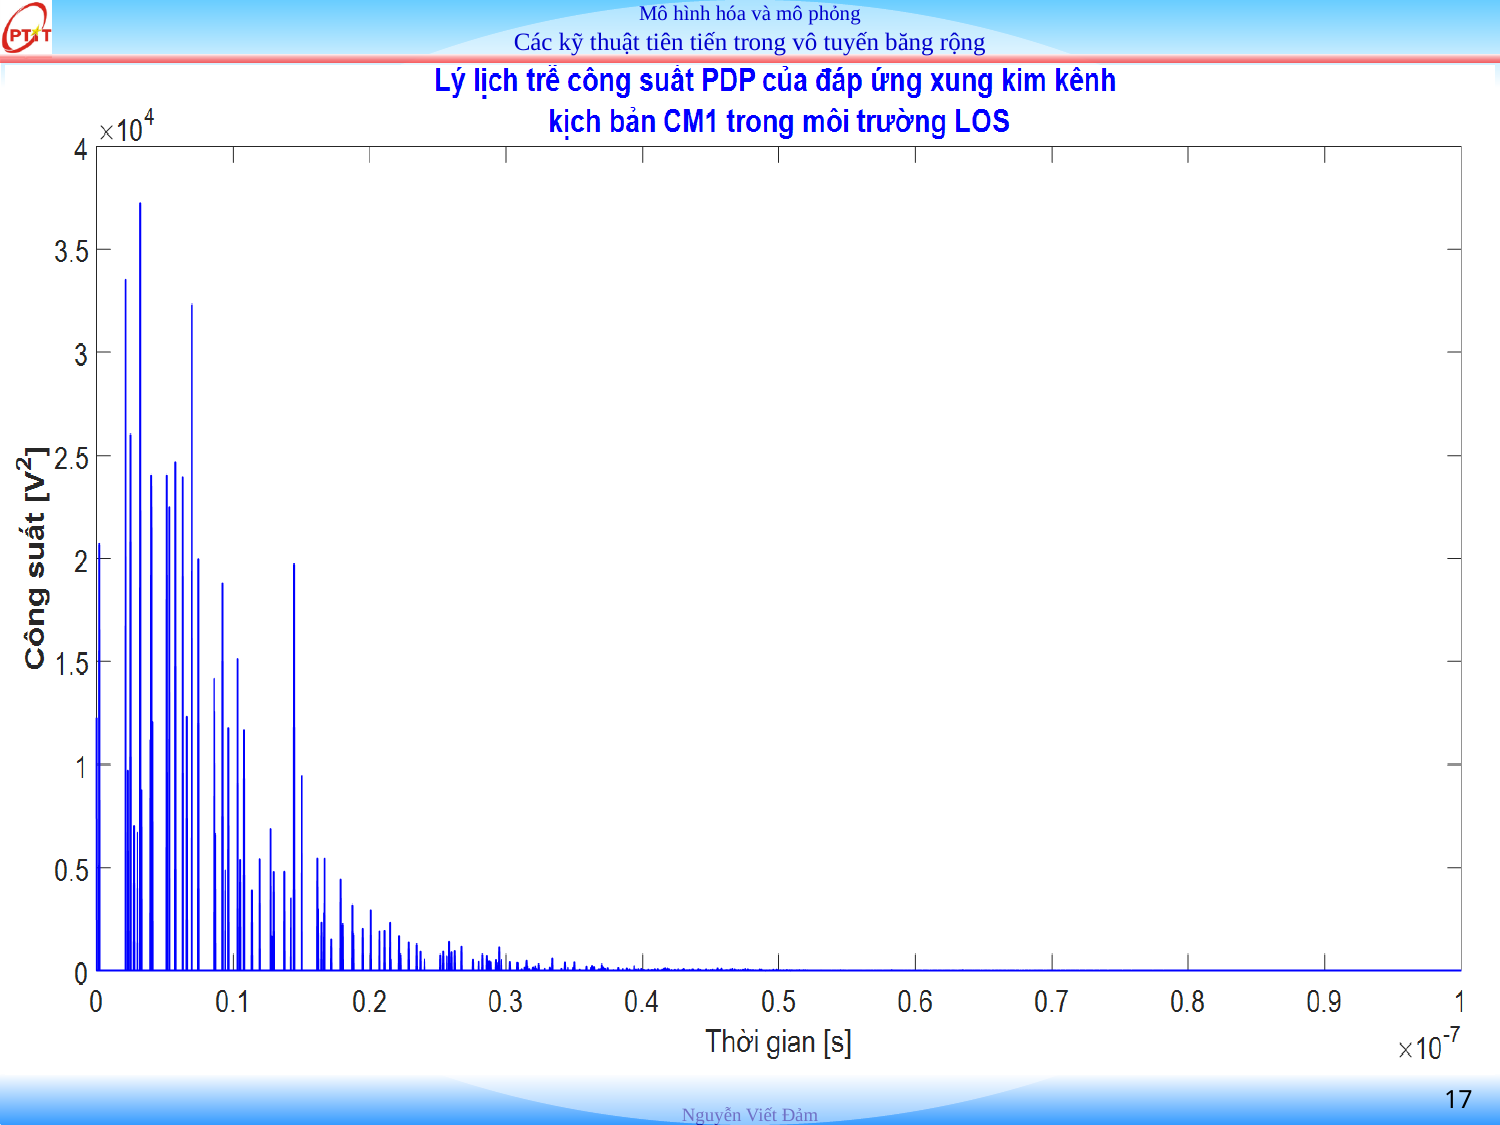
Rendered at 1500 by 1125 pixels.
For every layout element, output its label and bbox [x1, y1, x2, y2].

picture [0, 0, 52, 54]
picture [4, 64, 1495, 1076]
